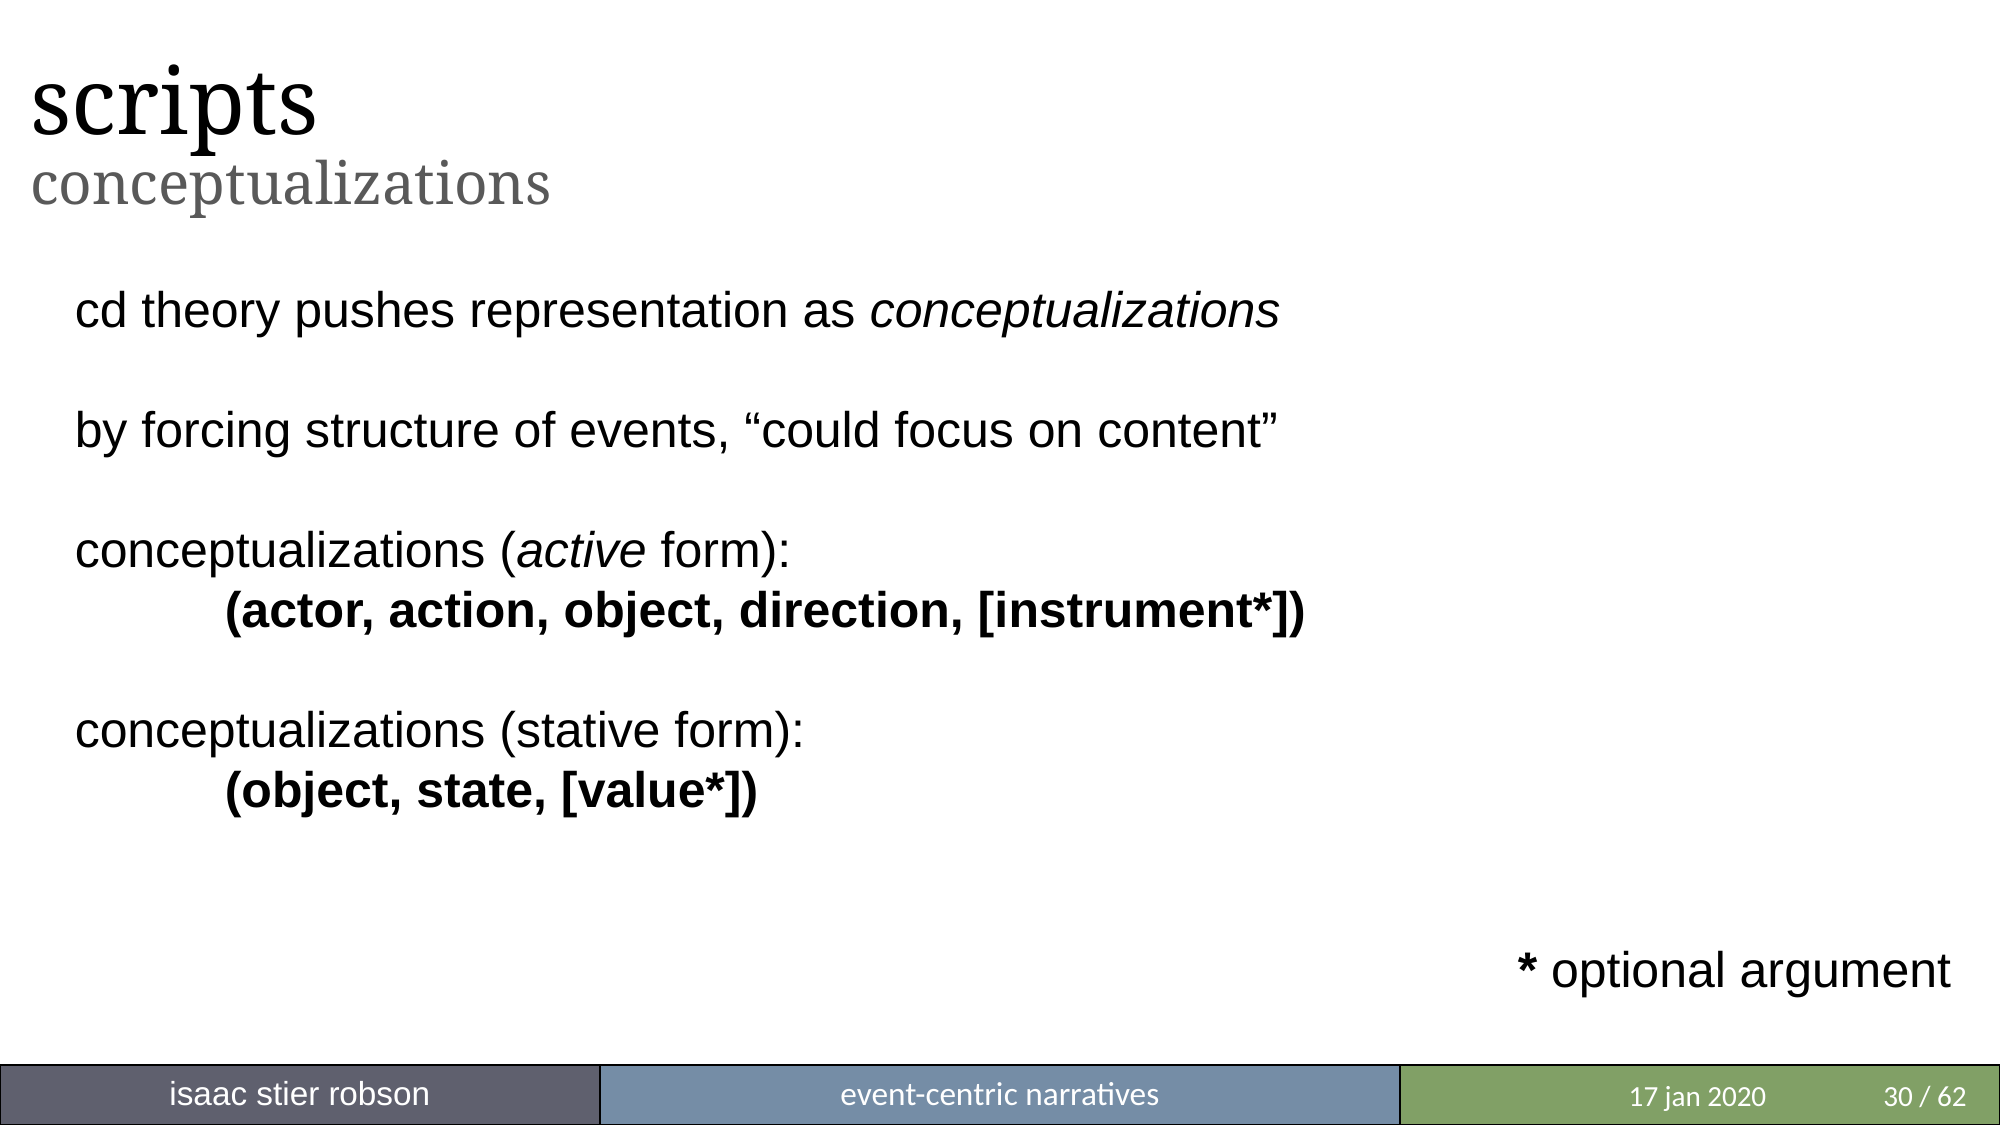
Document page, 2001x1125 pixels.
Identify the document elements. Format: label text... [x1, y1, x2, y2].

title scripts conceptualizations [15, 47, 1878, 265]
text_box 17 jan 2020 30 / 62 [1401, 1064, 2000, 1125]
text_box isaac stier robson [0, 1064, 599, 1125]
text_box event-centric narratives [599, 1064, 1401, 1125]
text_box cd theory pushes representation as conceptualizations by forcing structure of events, “could focus on content” conceptualizations (active form): (actor, action, object, direction, [instrument*]) conceptualizations (stative form): (object, state, [value*]) * optional argument [59, 269, 1966, 1005]
